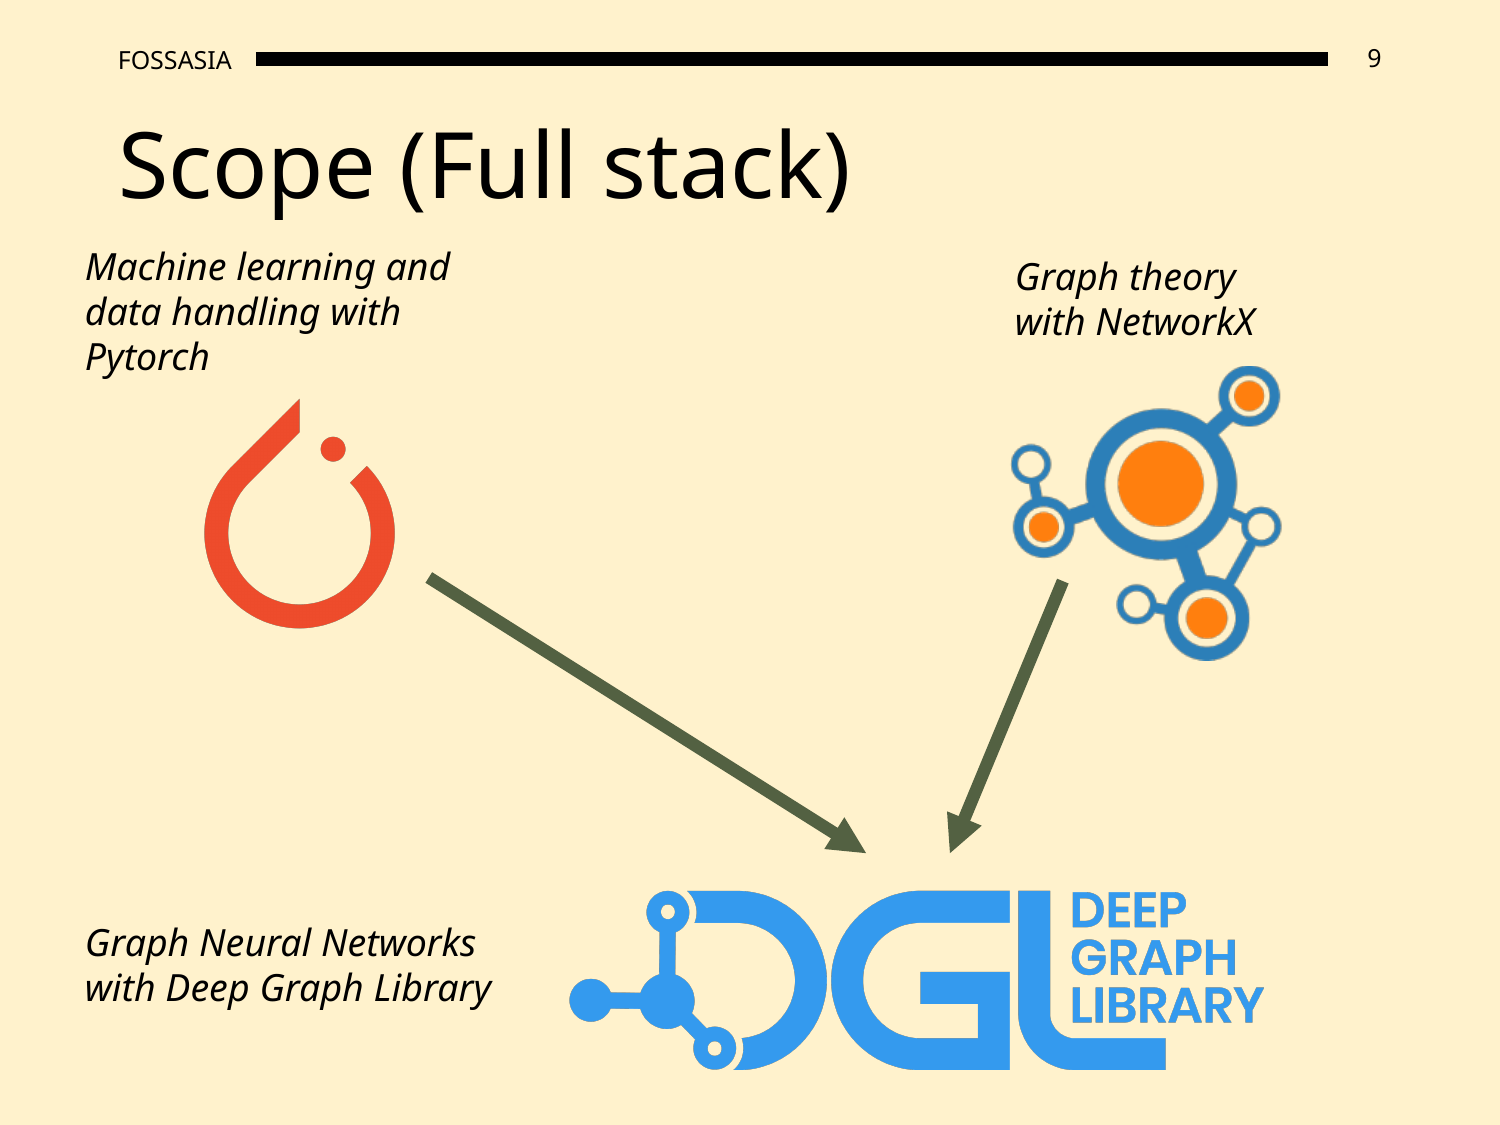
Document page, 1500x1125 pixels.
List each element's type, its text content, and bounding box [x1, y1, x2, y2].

picture [137, 351, 462, 676]
text_box Machine learning and data handling with Pytorch [70, 235, 529, 386]
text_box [949, 581, 1063, 854]
text_box Graph theory with NetworkX [1000, 245, 1324, 351]
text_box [428, 577, 867, 854]
title Scope (Full stack) [103, 59, 1397, 278]
picture [1000, 366, 1295, 661]
text_box Graph Neural Networks with Deep Graph Library [70, 911, 529, 1017]
picture [569, 890, 1264, 1070]
